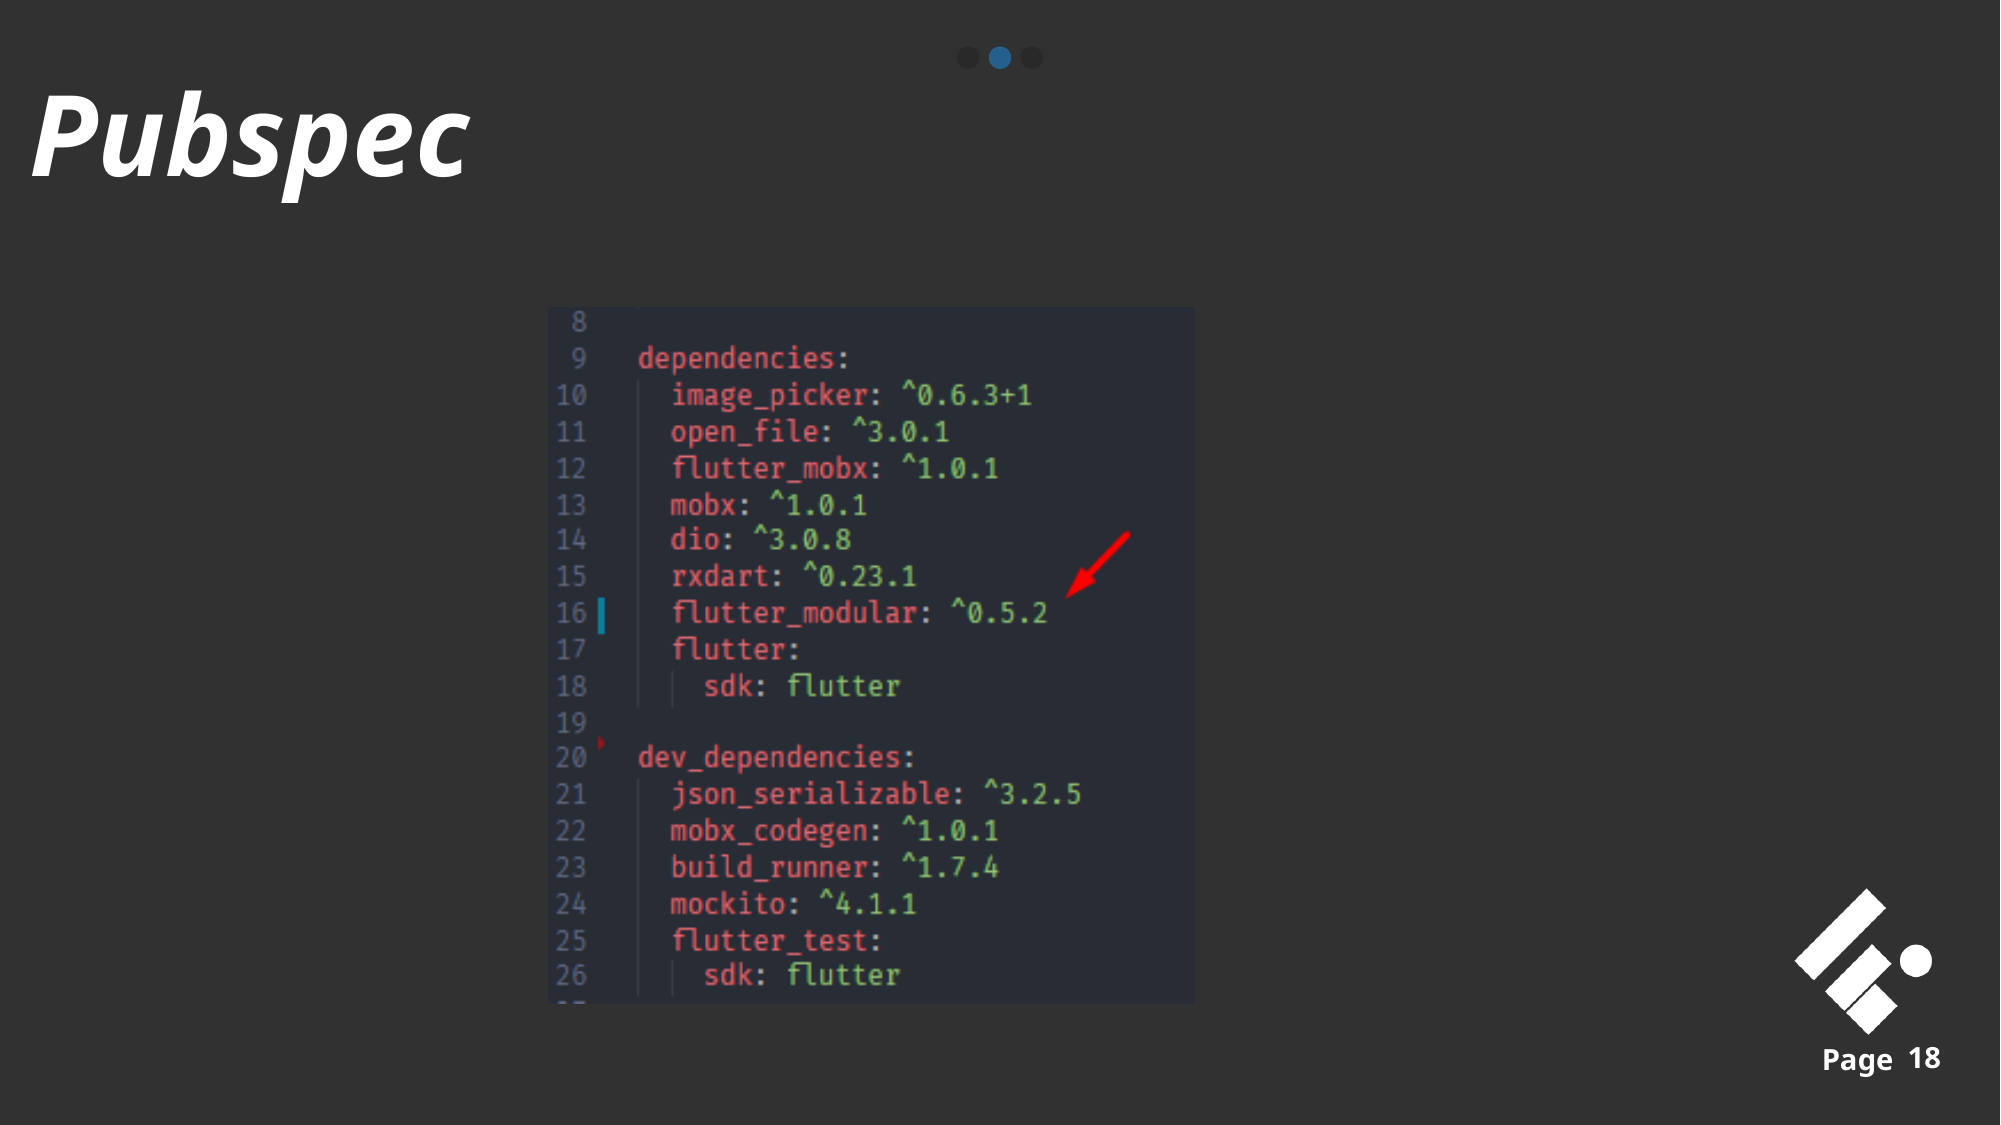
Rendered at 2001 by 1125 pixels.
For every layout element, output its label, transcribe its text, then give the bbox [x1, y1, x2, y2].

slide_number 18 [1506, 1029, 1957, 1089]
picture [547, 306, 1195, 1005]
title Pubspec [14, 64, 1761, 216]
picture [1794, 888, 1932, 1035]
